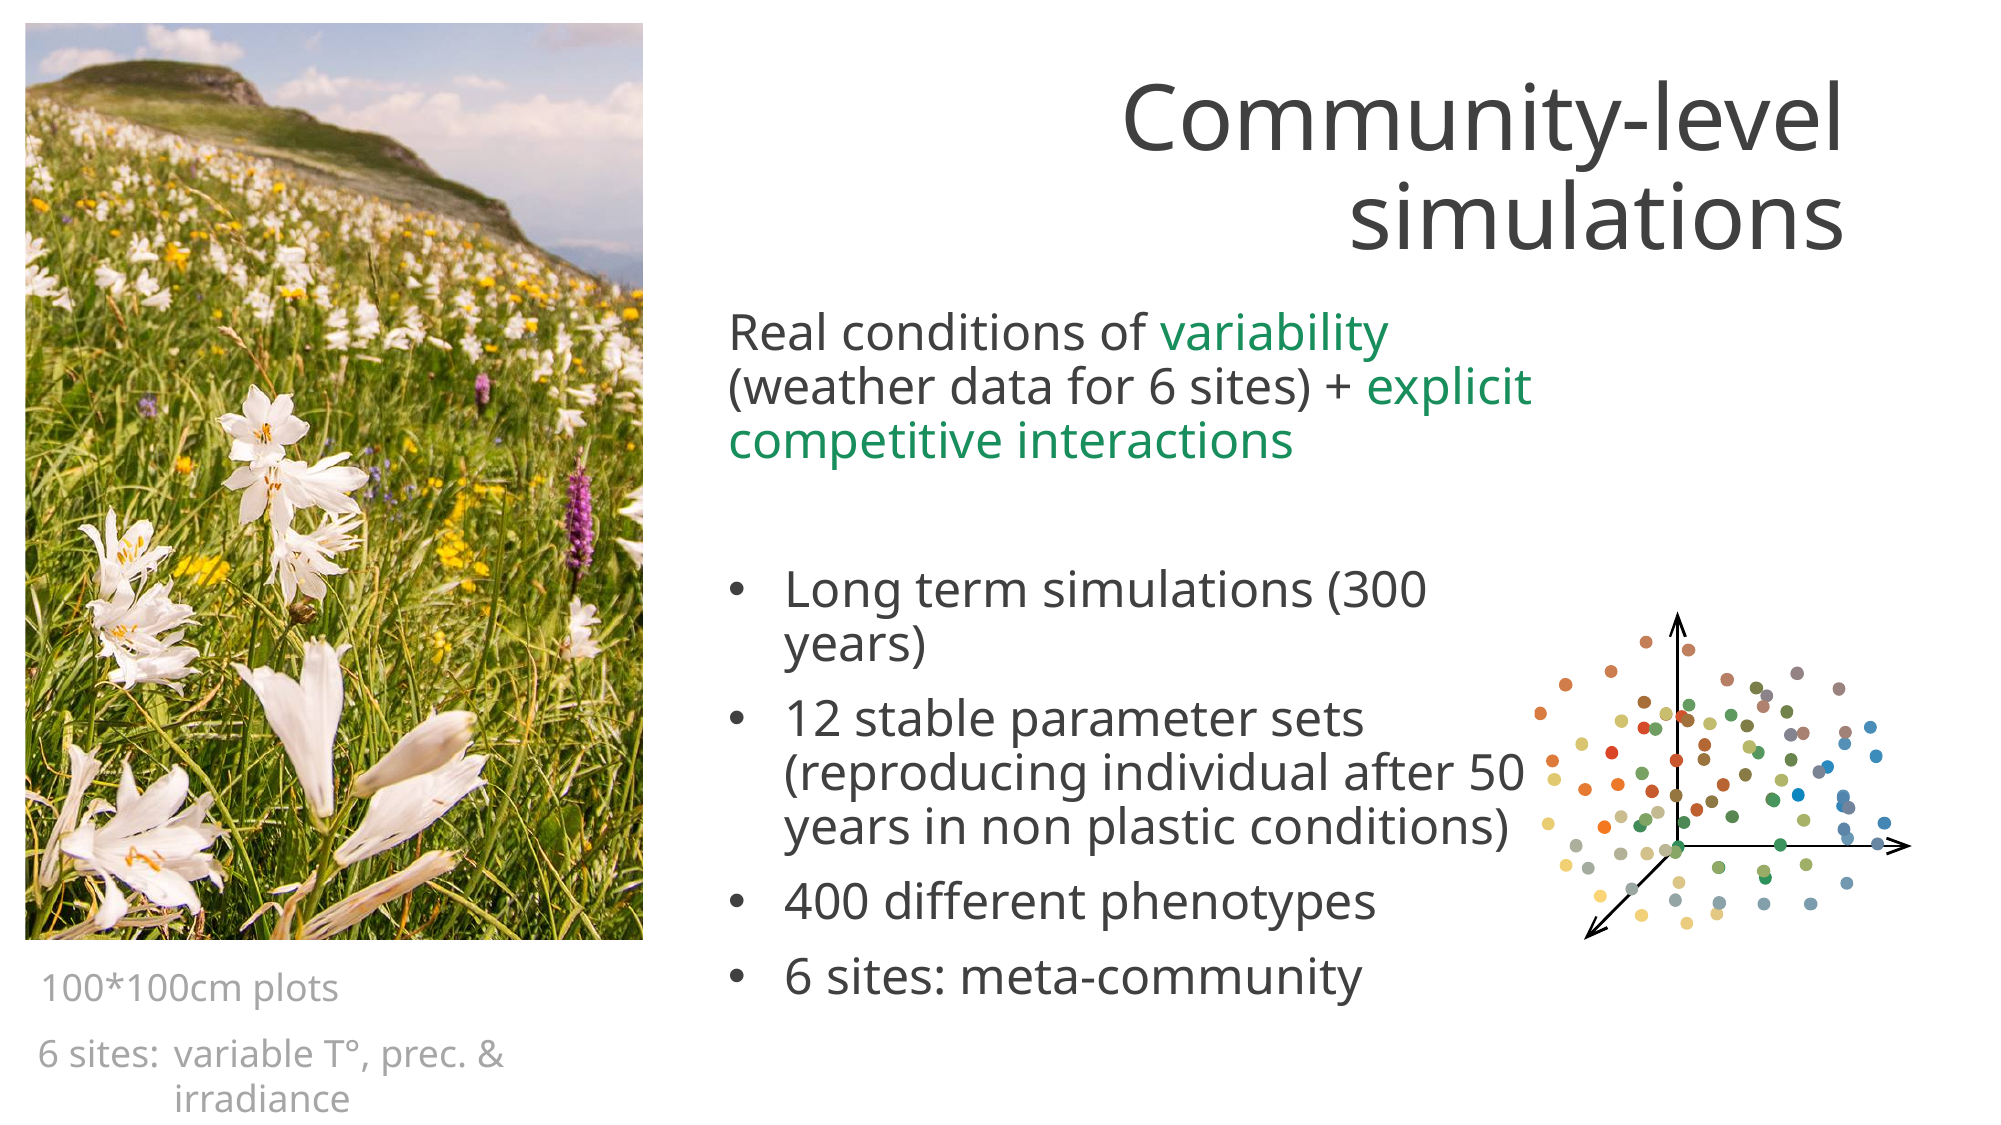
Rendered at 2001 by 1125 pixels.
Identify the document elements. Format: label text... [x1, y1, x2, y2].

text_box 100*100cm plots [25, 956, 377, 1017]
text_box 6 sites: [23, 1022, 159, 1082]
picture [25, 23, 643, 940]
picture [1534, 610, 1912, 940]
text_box variable T°, prec. & irradiance [159, 1022, 680, 1125]
text_box Community-level simulations [799, 59, 1863, 278]
text_box Real conditions of variability (weather data for 6 sites) + explicit competitive interactions Long term simulations (300 years) 12 stable parameter sets (reproducing individual after 50 years in non plastic conditions) 400 different phenotypes 6 sites: meta-community [713, 299, 1575, 1102]
